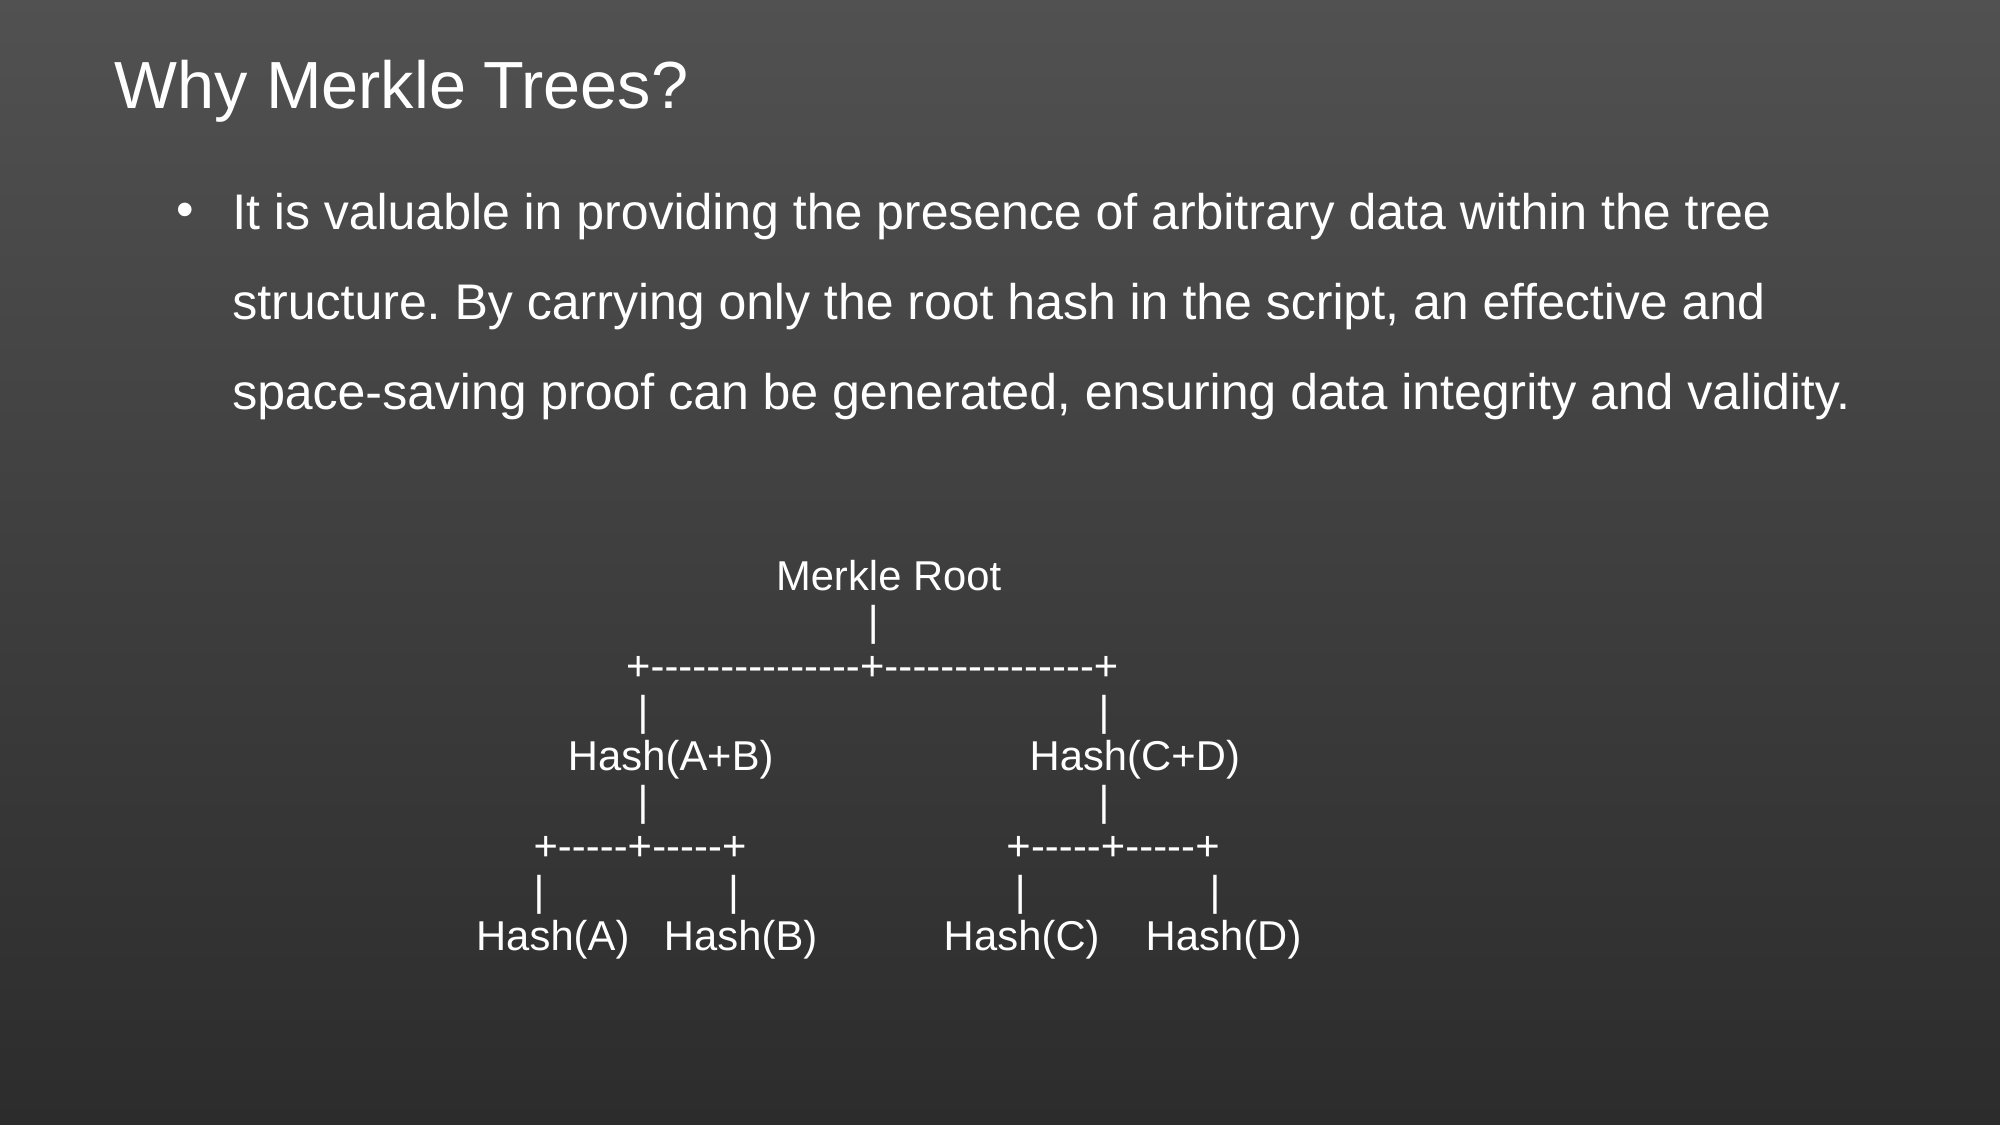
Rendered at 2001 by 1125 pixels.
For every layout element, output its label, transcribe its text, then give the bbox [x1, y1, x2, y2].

text_box [222, 553, 1900, 1047]
title Why Merkle Trees? [99, 43, 1037, 156]
text_box It is valuable in providing the presence of arbitrary data within the tree structure. By carrying only the root hash in the script, an effective and space-saving proof can be generated, ensuring data integrity and validity. Merkle Root | +---------------+---------------+ | | Hash(A+B) Hash(C+D) | | +-----+-----+ +-----+-----+ | | | | Hash(A) Hash(B) Hash(C) Hash(D) [160, 141, 1900, 468]
